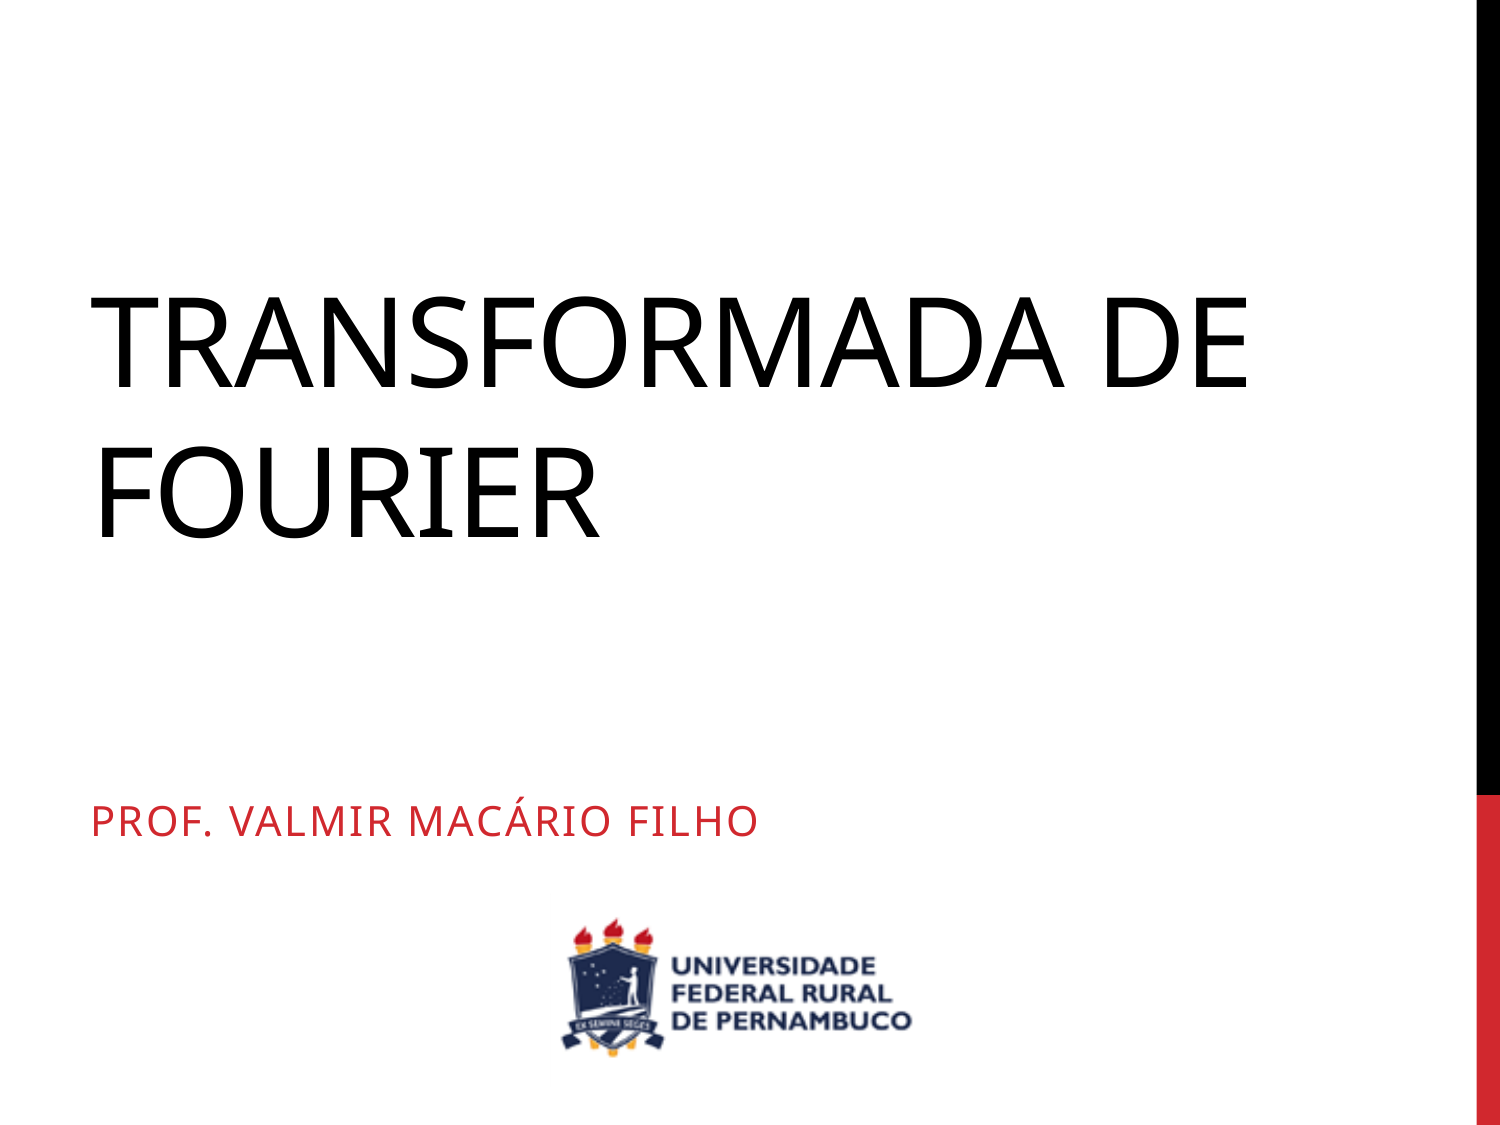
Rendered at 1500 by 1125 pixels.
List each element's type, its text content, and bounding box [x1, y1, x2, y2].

subtitle Prof. Valmir macário filho [75, 787, 1200, 938]
title Transformada de fourier [75, 37, 1350, 788]
picture [549, 892, 926, 1088]
